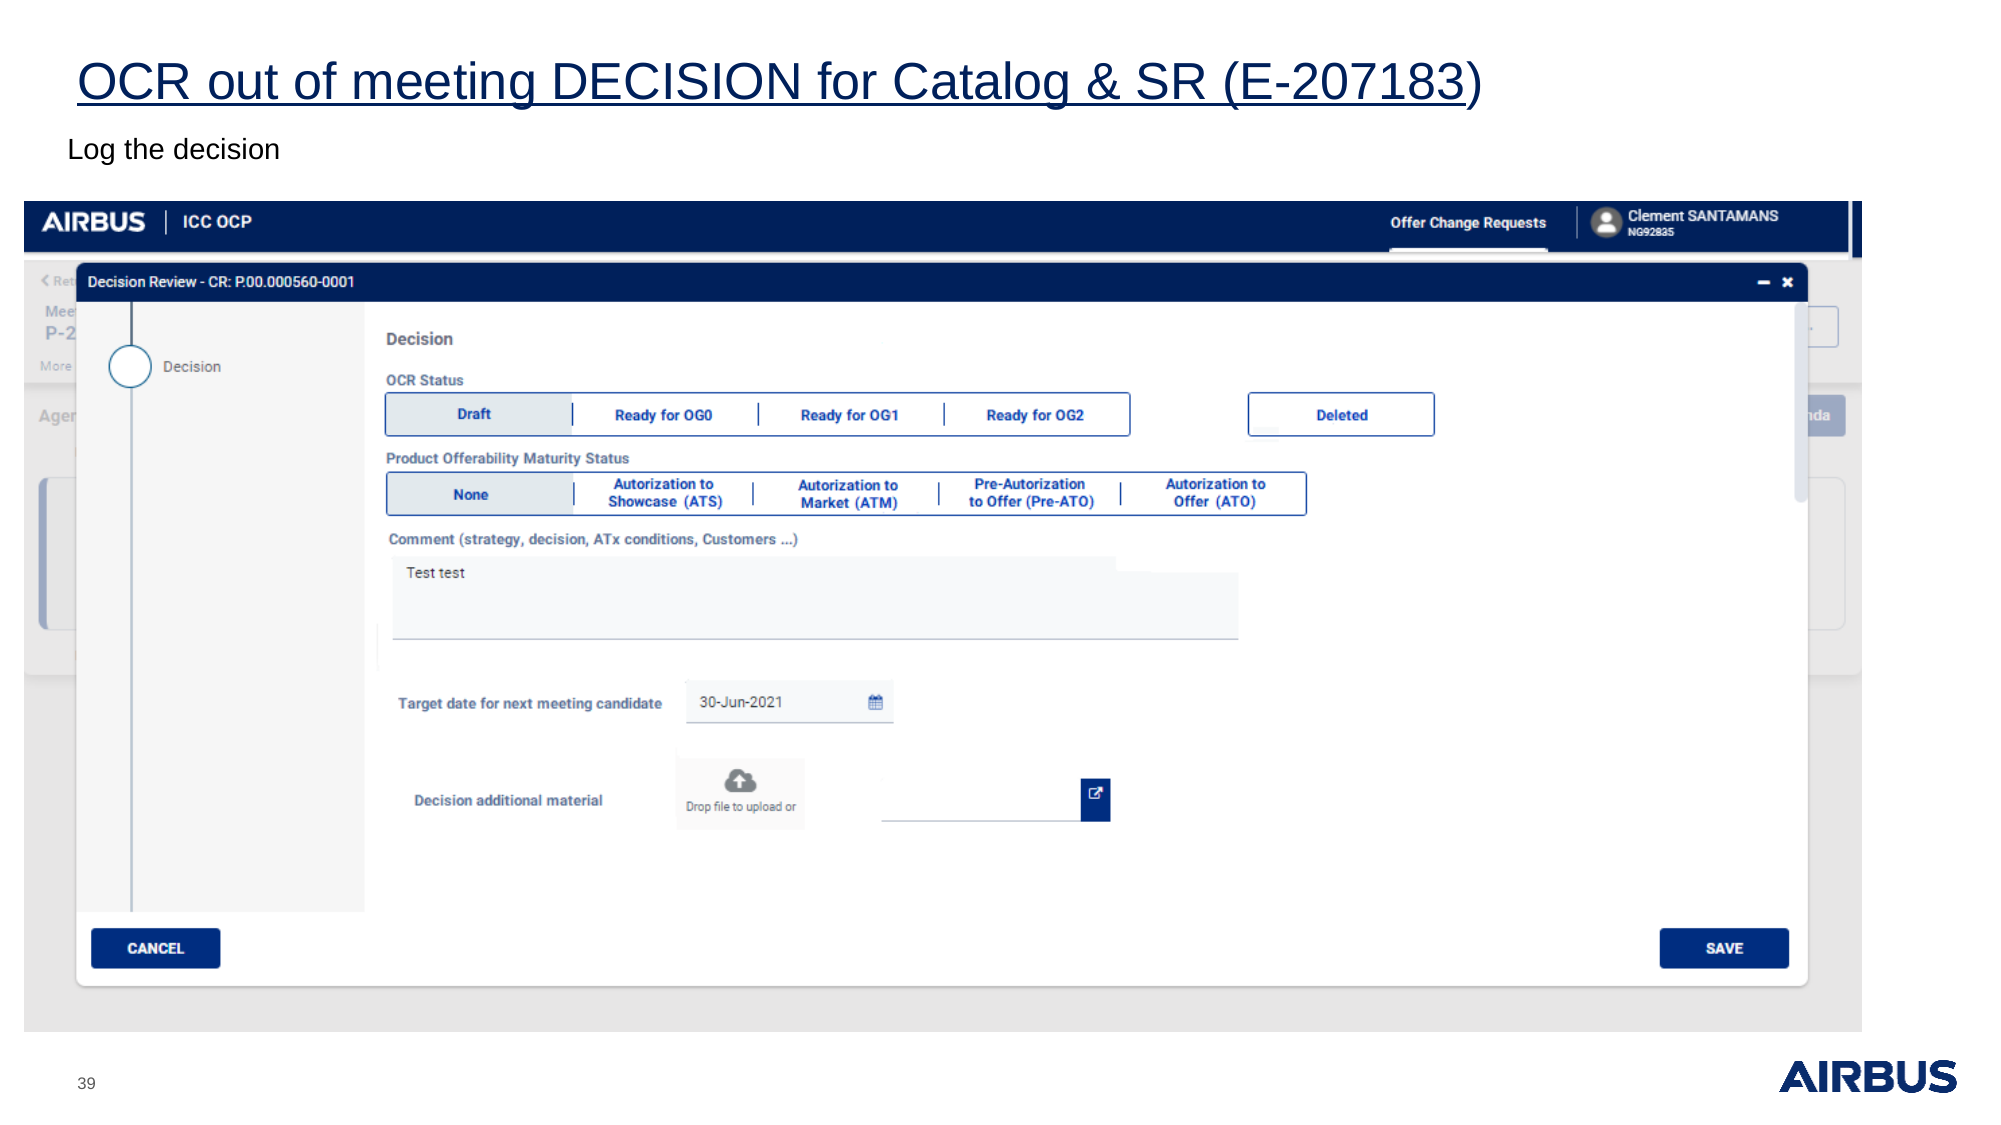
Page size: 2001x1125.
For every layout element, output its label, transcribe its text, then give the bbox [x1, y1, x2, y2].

slide_number ‹#› [77, 1057, 126, 1093]
picture [1776, 1057, 1959, 1095]
title OCR out of meeting DECISION for Catalog & SR (E-207183) [77, 32, 1923, 177]
text_box Log the decision [52, 115, 896, 181]
picture [24, 201, 1863, 1033]
